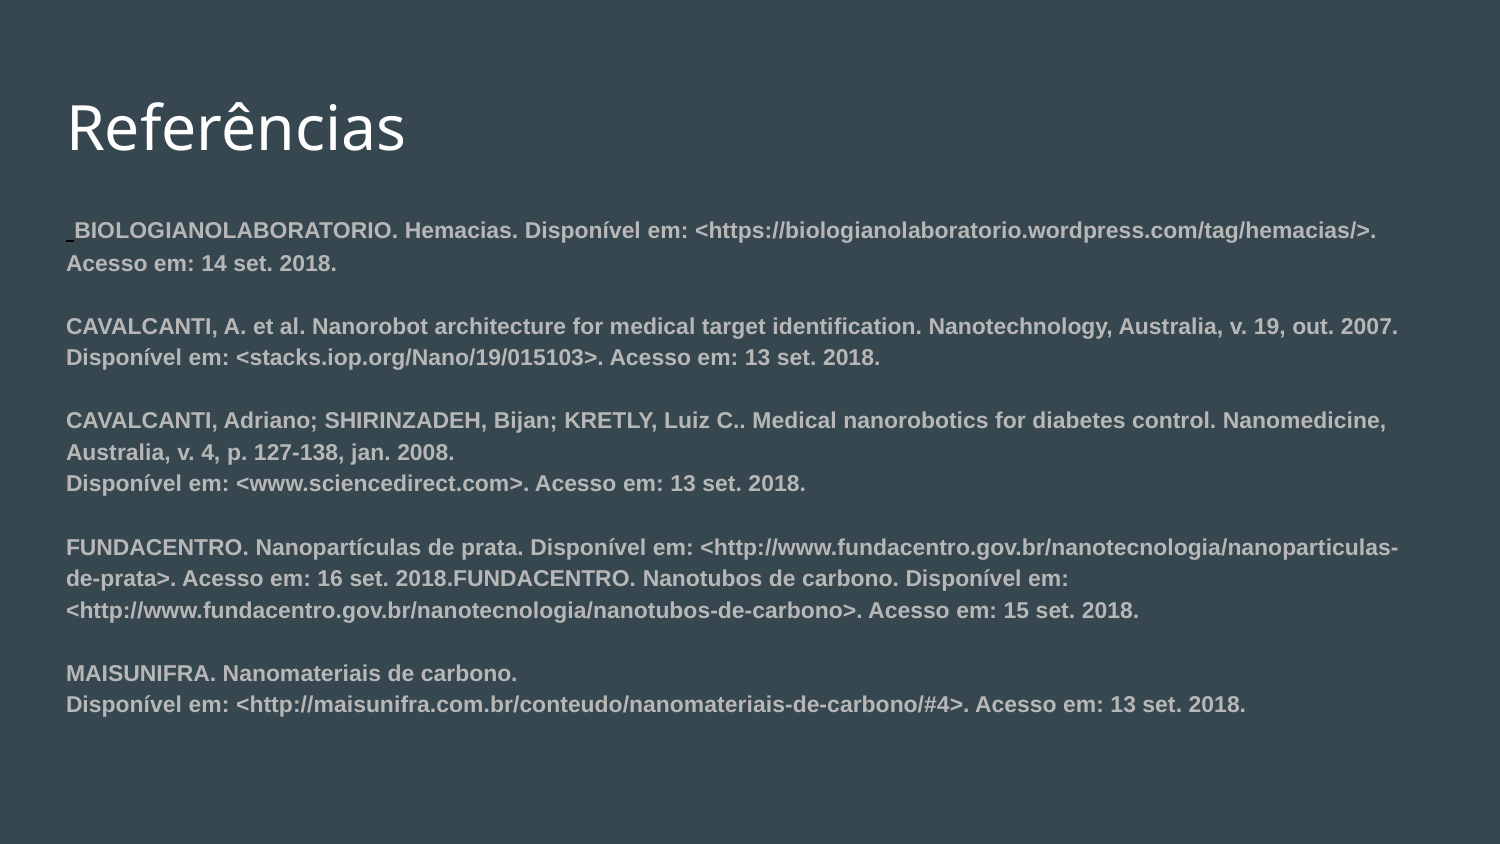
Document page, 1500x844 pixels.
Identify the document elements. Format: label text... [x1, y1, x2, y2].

list BIOLOGIANOLABORATORIO. Hemacias. Disponível em: <https://biologianolaboratorio.wordpress.com/tag/hemacias/>. Acesso em: 14 set. 2018. CAVALCANTI, A. et al. Nanorobot architecture for medical target identification. Nanotechnology, Australia, v. 19, out. 2007. Disponível em: <stacks.iop.org/Nano/19/015103>. Acesso em: 13 set. 2018. CAVALCANTI, Adriano; SHIRINZADEH, Bijan; KRETLY, Luiz C.. Medical nanorobotics for diabetes control. Nanomedicine, Australia, v. 4, p. 127-138, jan. 2008. Disponível em: <www.sciencedirect.com>. Acesso em: 13 set. 2018. FUNDACENTRO. Nanopartículas de prata. Disponível em: <http://www.fundacentro.gov.br/nanotecnologia/nanoparticulas-de-prata>. Acesso em: 16 set. 2018.FUNDACENTRO. Nanotubos de carbono. Disponível em: <http://www.fundacentro.gov.br/nanotecnologia/nanotubos-de-carbono>. Acesso em: 15 set. 2018. MAISUNIFRA. Nanomateriais de carbono. Disponível em: <http://maisunifra.com.br/conteudo/nanomateriais-de-carbono/#4>. Acesso em: 13 set. 2018. [51, 189, 1449, 797]
title Referências [51, 72, 1449, 167]
